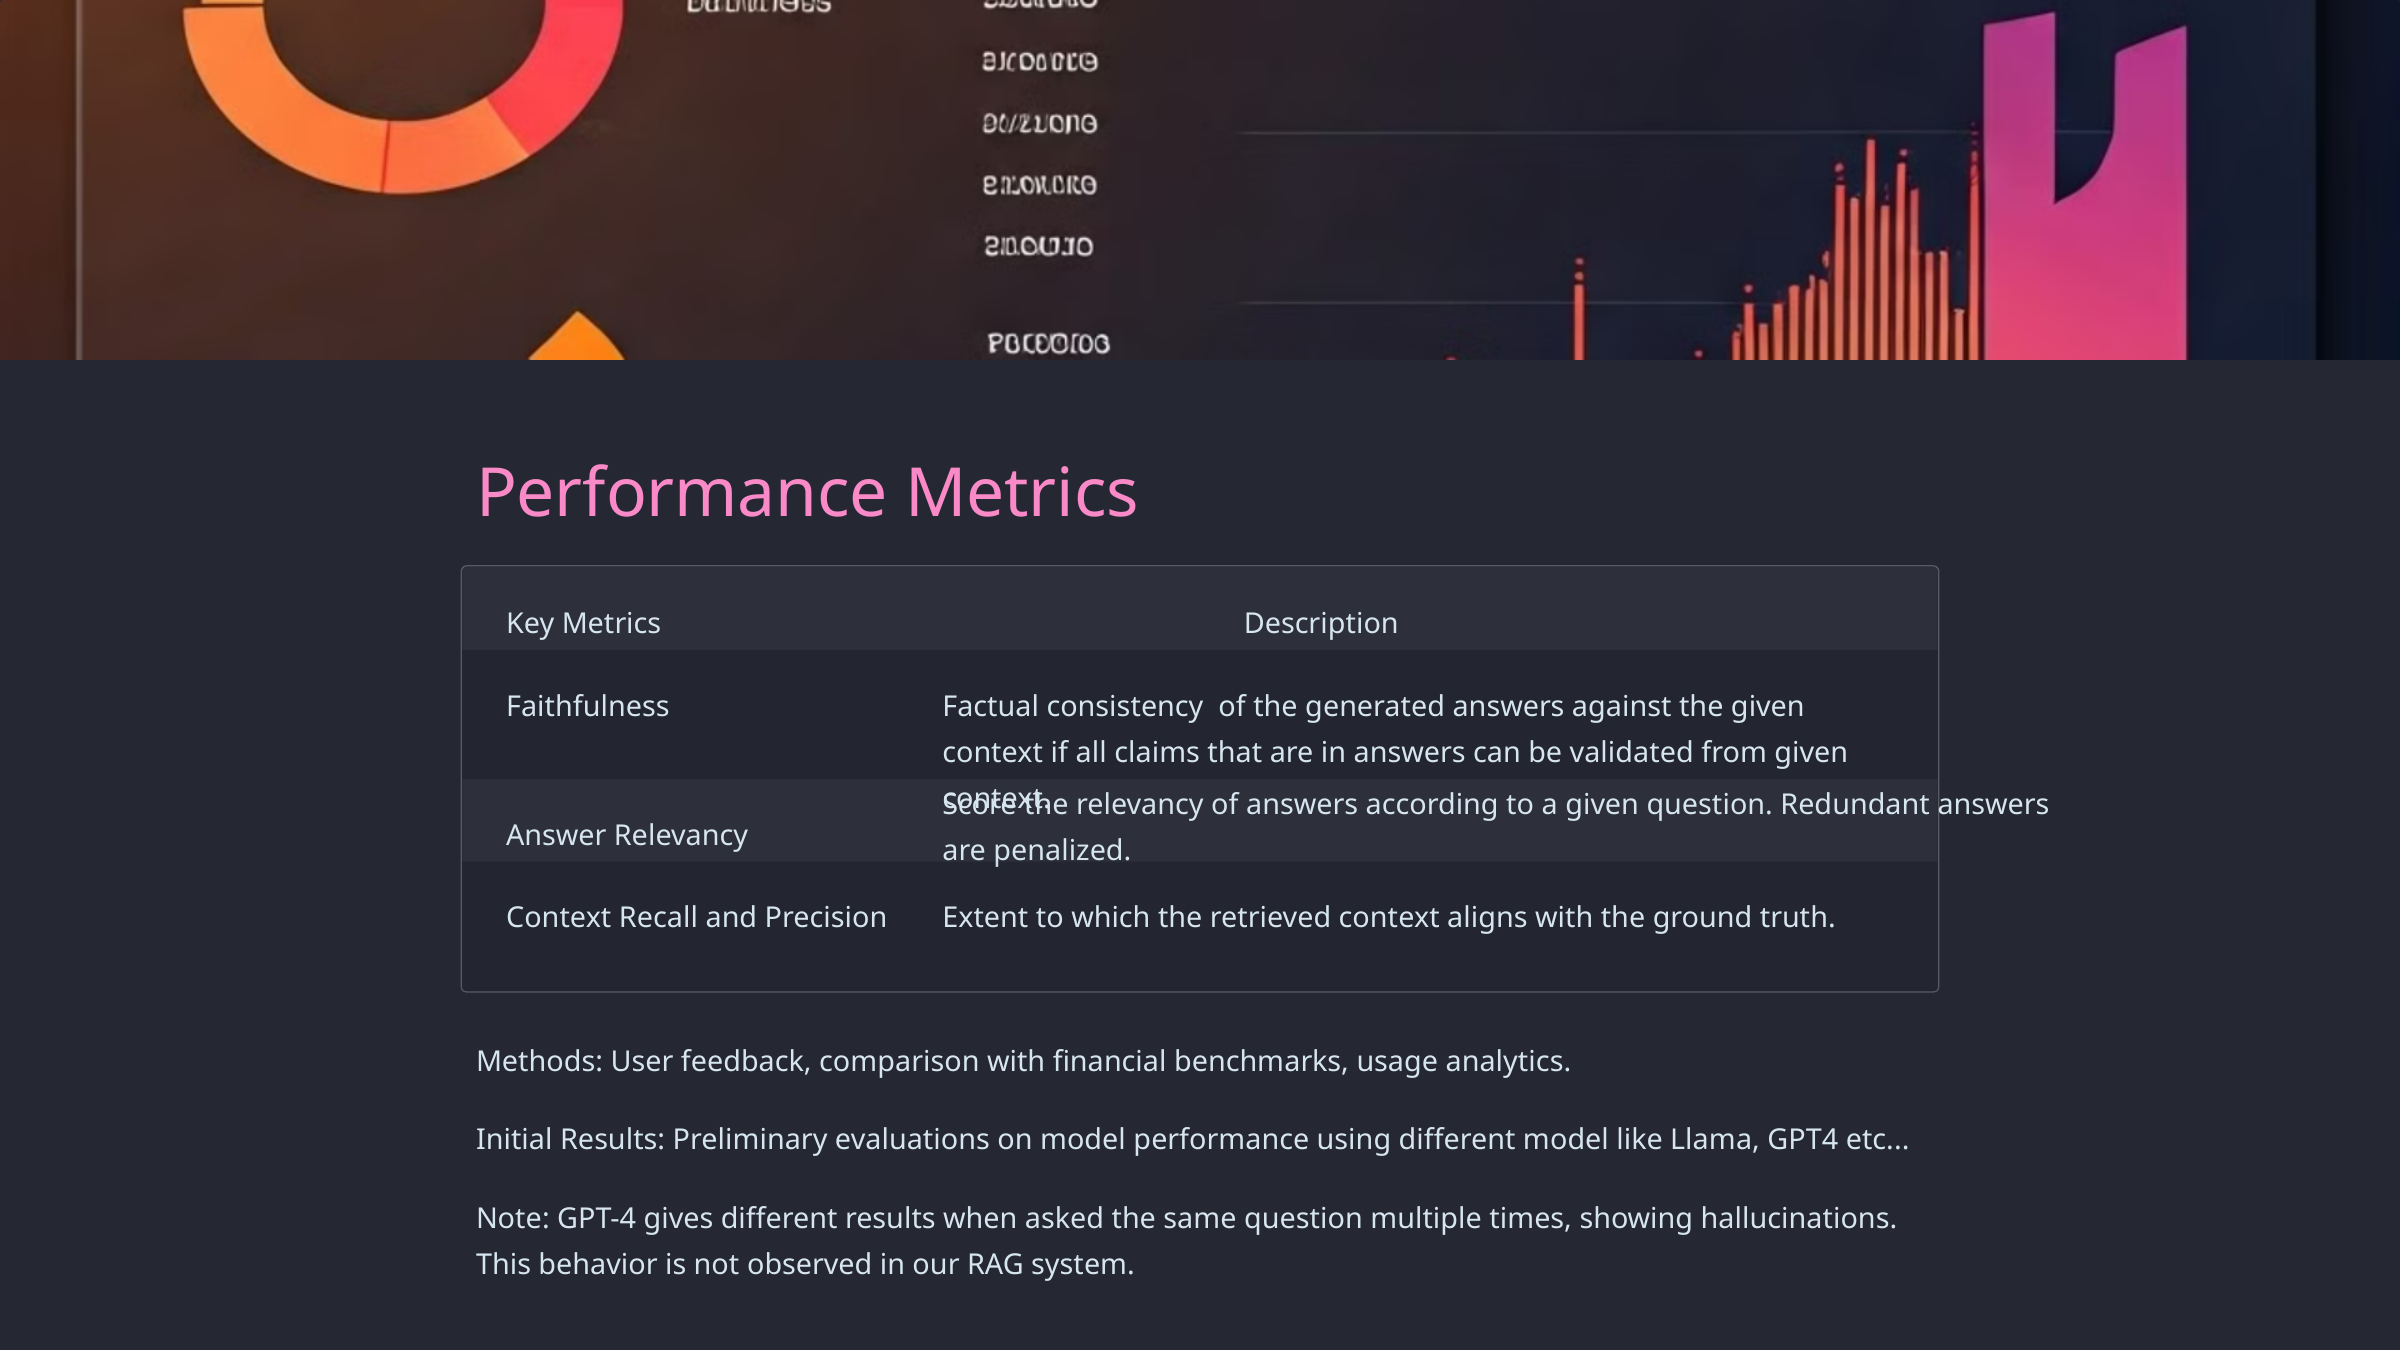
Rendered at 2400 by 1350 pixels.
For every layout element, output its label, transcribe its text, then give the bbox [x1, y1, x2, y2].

text_box Key Metrics [491, 585, 1171, 632]
text_box [462, 861, 1938, 991]
text_box Extent to which the retrieved context aligns with the ground truth. [927, 880, 1909, 973]
text_box Performance Metrics [461, 438, 1138, 523]
text_box Factual consistency of the generated answers against the given context if all claims that are in answers can be validated from given context. [927, 668, 1909, 761]
text_box Description [1229, 585, 1909, 632]
text_box Methods: User feedback, comparison with financial benchmarks, usage analytics. [461, 1024, 1939, 1071]
text_box [462, 567, 1938, 649]
text_box Initial Results: Preliminary evaluations on model performance using different model like Llama, GPT4 etc... [461, 1102, 1939, 1149]
text_box Note: GPT-4 gives different results when asked the same question multiple times, showing hallucinations. This behavior is not observed in our RAG system. [461, 1180, 1939, 1273]
text_box Score the relevancy of answers according to a given question. Redundant answers are penalized. [927, 766, 1934, 859]
text_box [0, 360, 2400, 1350]
text_box [462, 778, 1938, 861]
text_box Context Recall and Precision [491, 880, 927, 927]
text_box Faithfulness [491, 668, 927, 715]
text_box [462, 649, 1938, 778]
text_box Answer Relevancy [491, 797, 927, 844]
picture [0, 0, 2400, 360]
